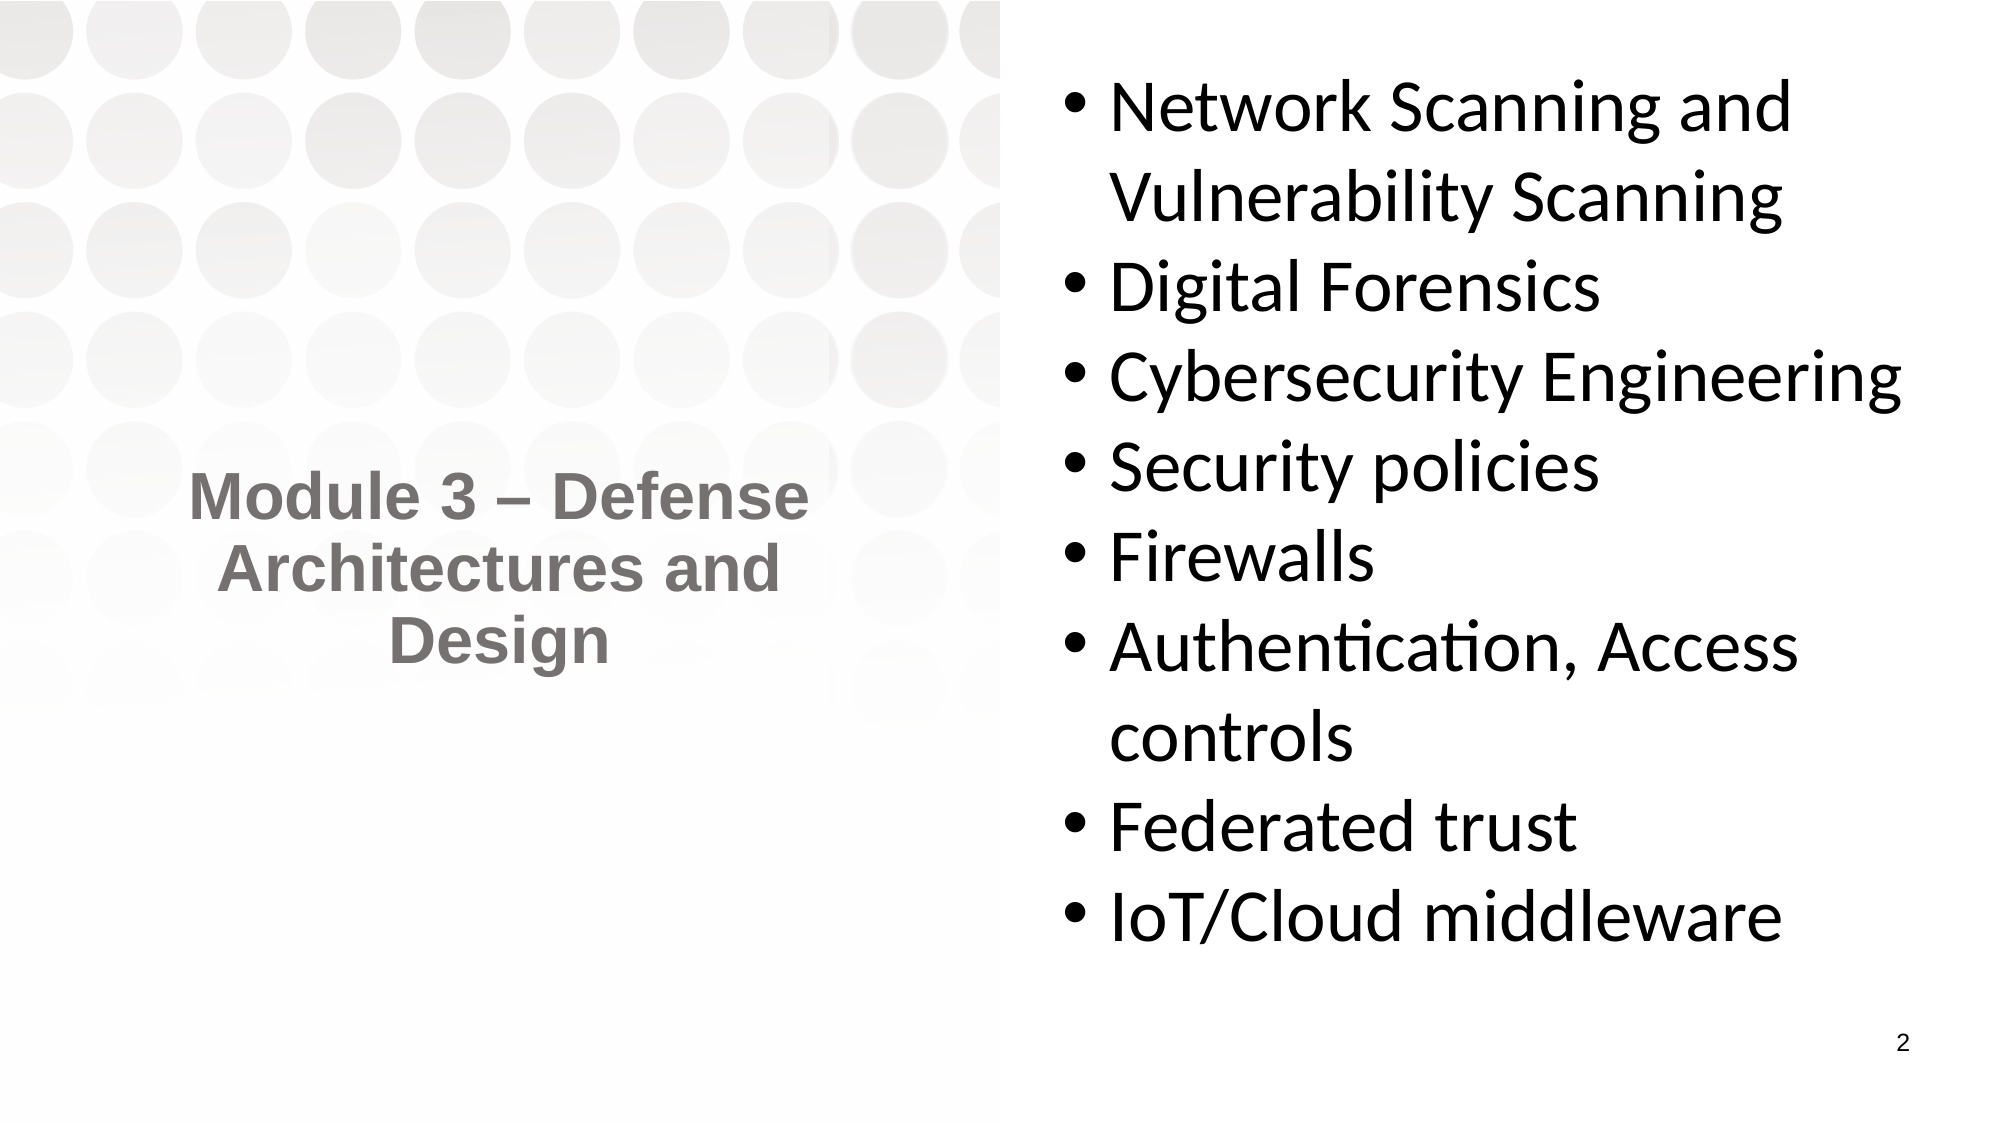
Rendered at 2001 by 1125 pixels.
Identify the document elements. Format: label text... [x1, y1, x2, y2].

picture [0, 1, 1000, 1125]
list Module 3 – Defense Architectures and Design [114, 454, 886, 758]
text_box Network Scanning and Vulnerability Scanning Digital Forensics Cybersecurity Engineering Security policies Firewalls Authentication, Access controls Federated trust IoT/Cloud middleware [1047, 49, 1954, 964]
slide_number 2 [1484, 1018, 1925, 1064]
